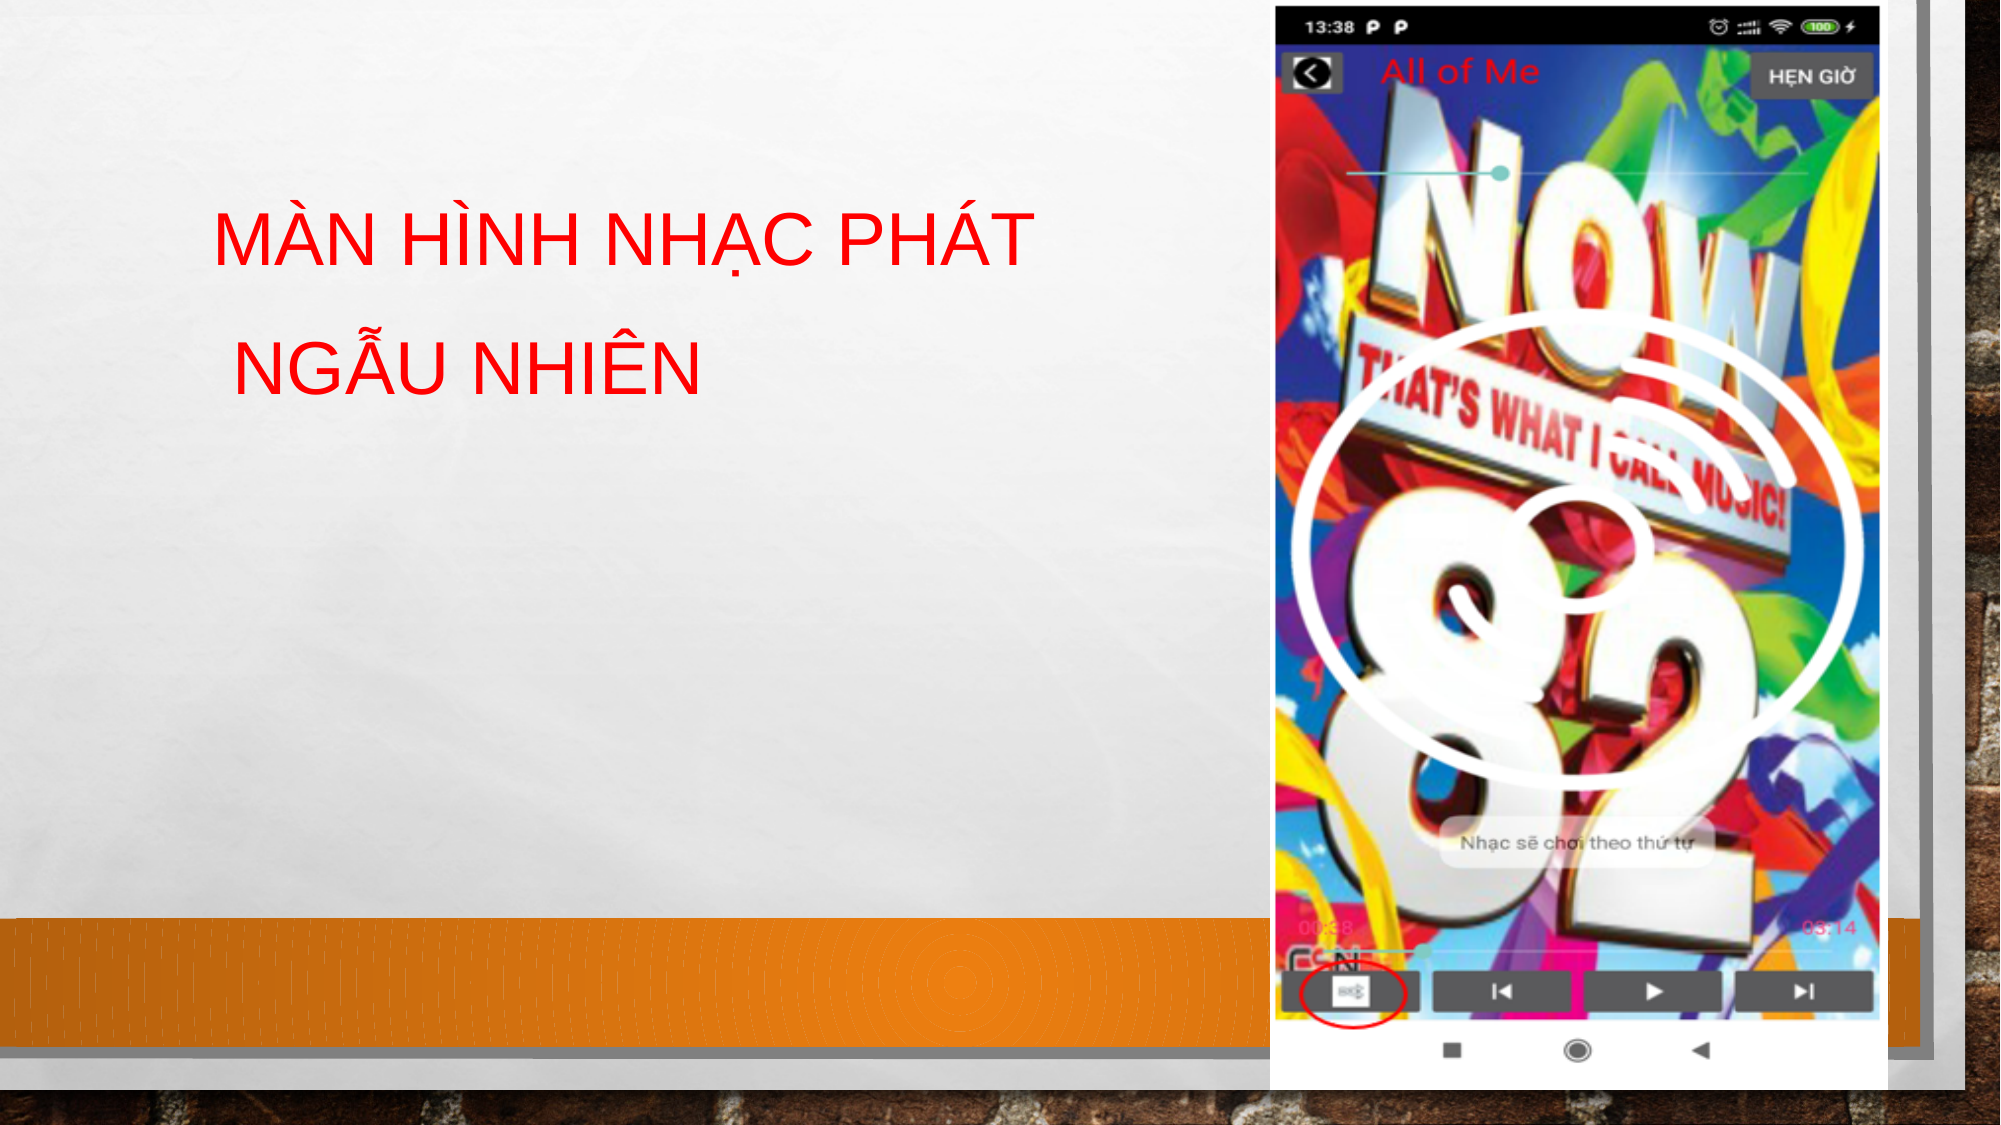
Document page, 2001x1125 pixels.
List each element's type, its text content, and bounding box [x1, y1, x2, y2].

list Màn hình nhạc phát ngẫu nhiên [197, 19, 1270, 563]
picture [0, 0, 2000, 1125]
